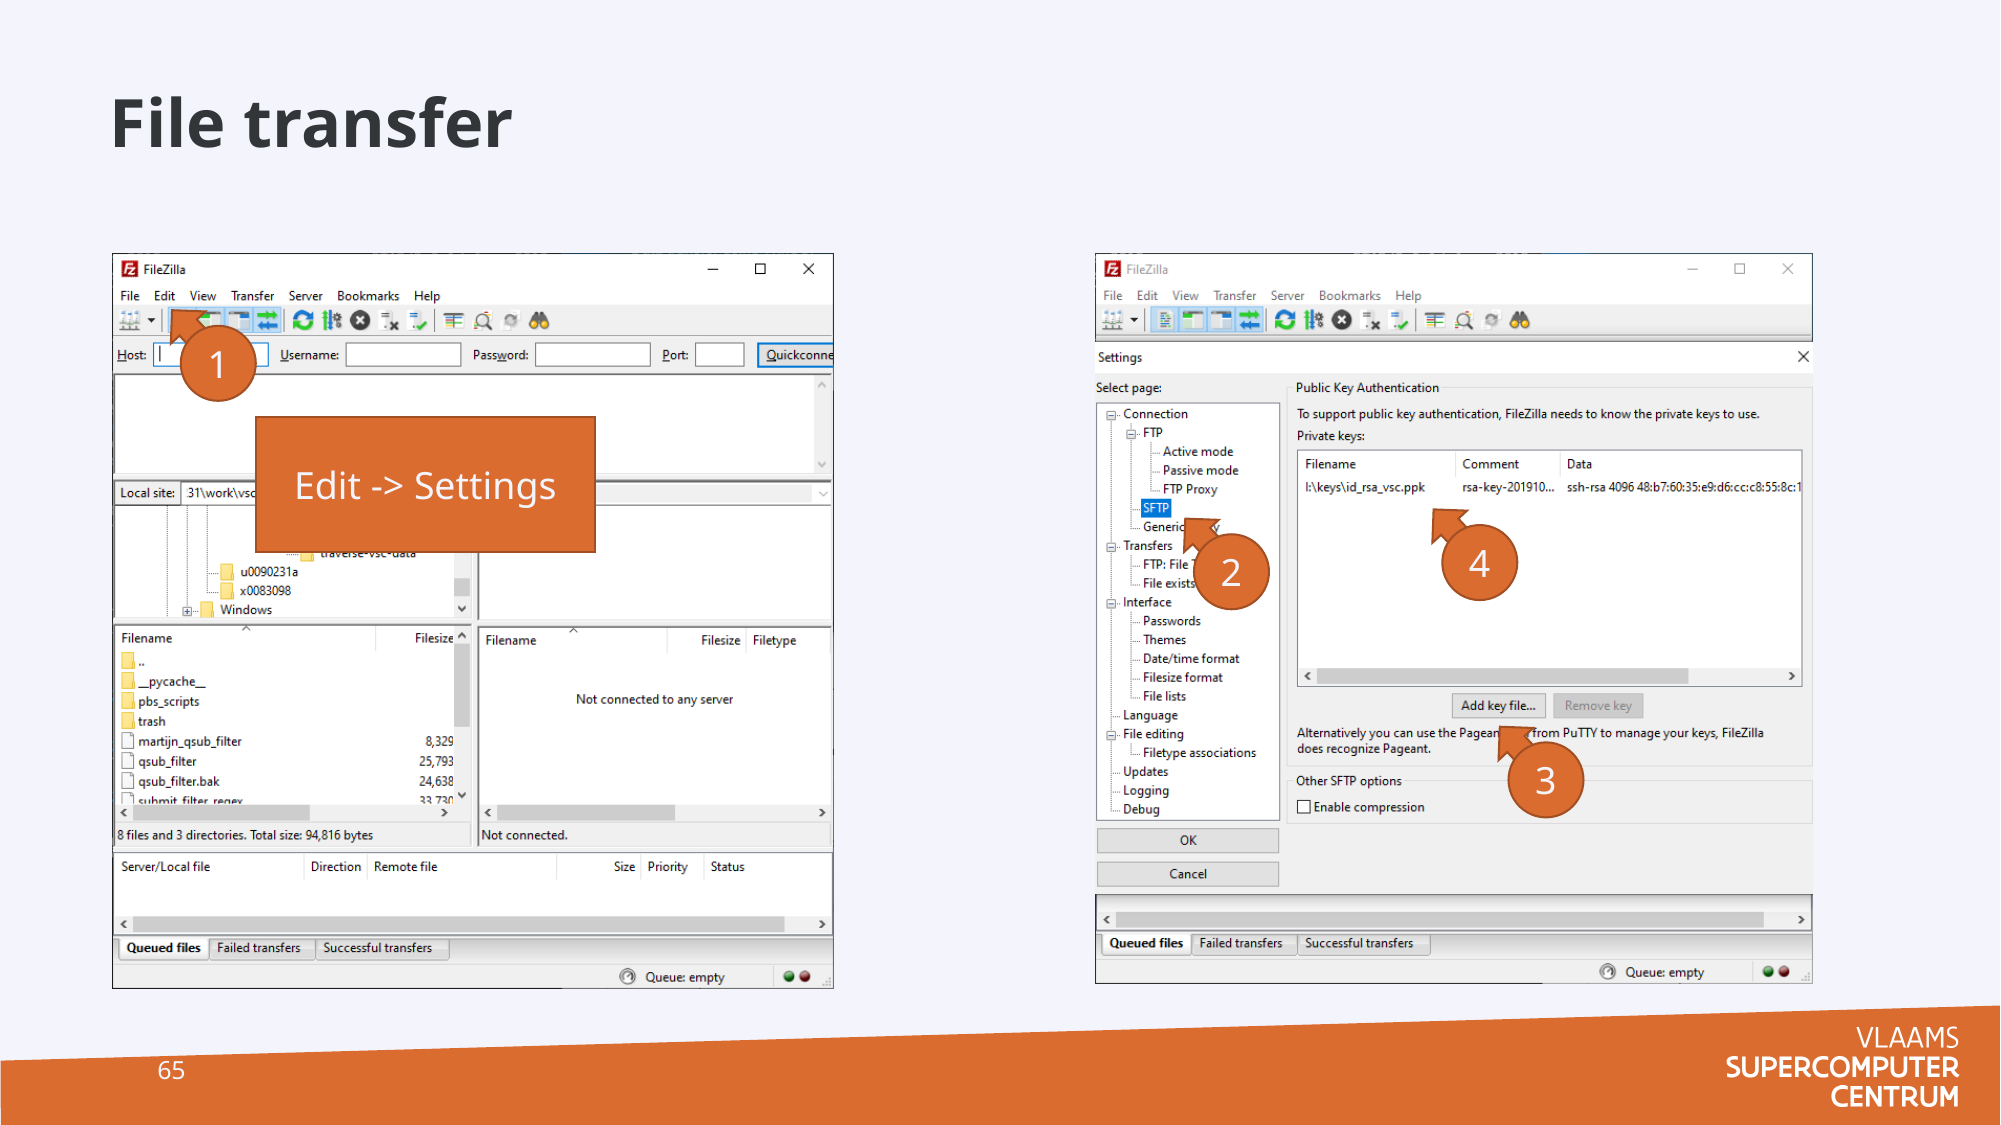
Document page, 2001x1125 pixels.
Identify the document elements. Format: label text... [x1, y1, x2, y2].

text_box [1179, 511, 1270, 610]
picture [1725, 1021, 1960, 1117]
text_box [1493, 719, 1584, 818]
title File transfer [94, 31, 1906, 220]
picture [1095, 253, 1813, 984]
picture [112, 253, 834, 989]
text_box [165, 303, 256, 401]
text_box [1427, 502, 1518, 601]
text_box 65 [94, 1018, 201, 1125]
